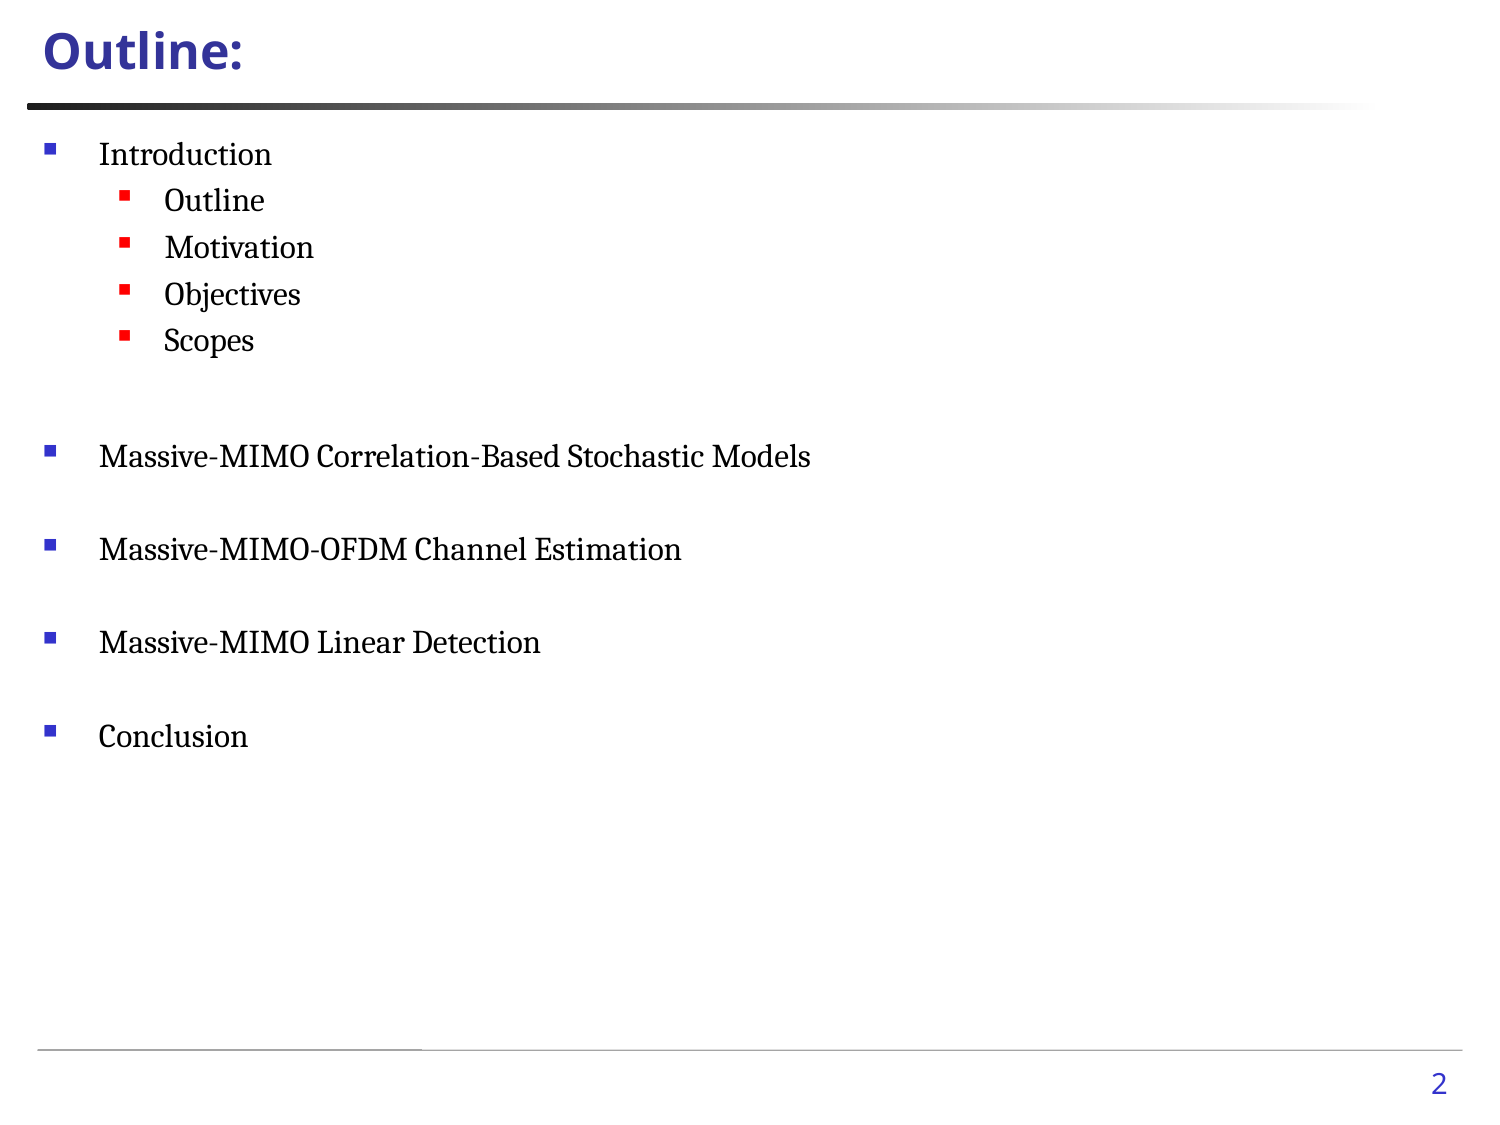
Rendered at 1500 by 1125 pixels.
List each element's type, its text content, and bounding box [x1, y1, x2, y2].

title Outline: [27, 12, 1271, 87]
list Introduction Outline Motivation Objectives Scopes Massive-MIMO Correlation-Based Stochastic Models Massive-MIMO-OFDM Channel Estimation Massive-MIMO Linear Detection Conclusion [27, 124, 1473, 1051]
